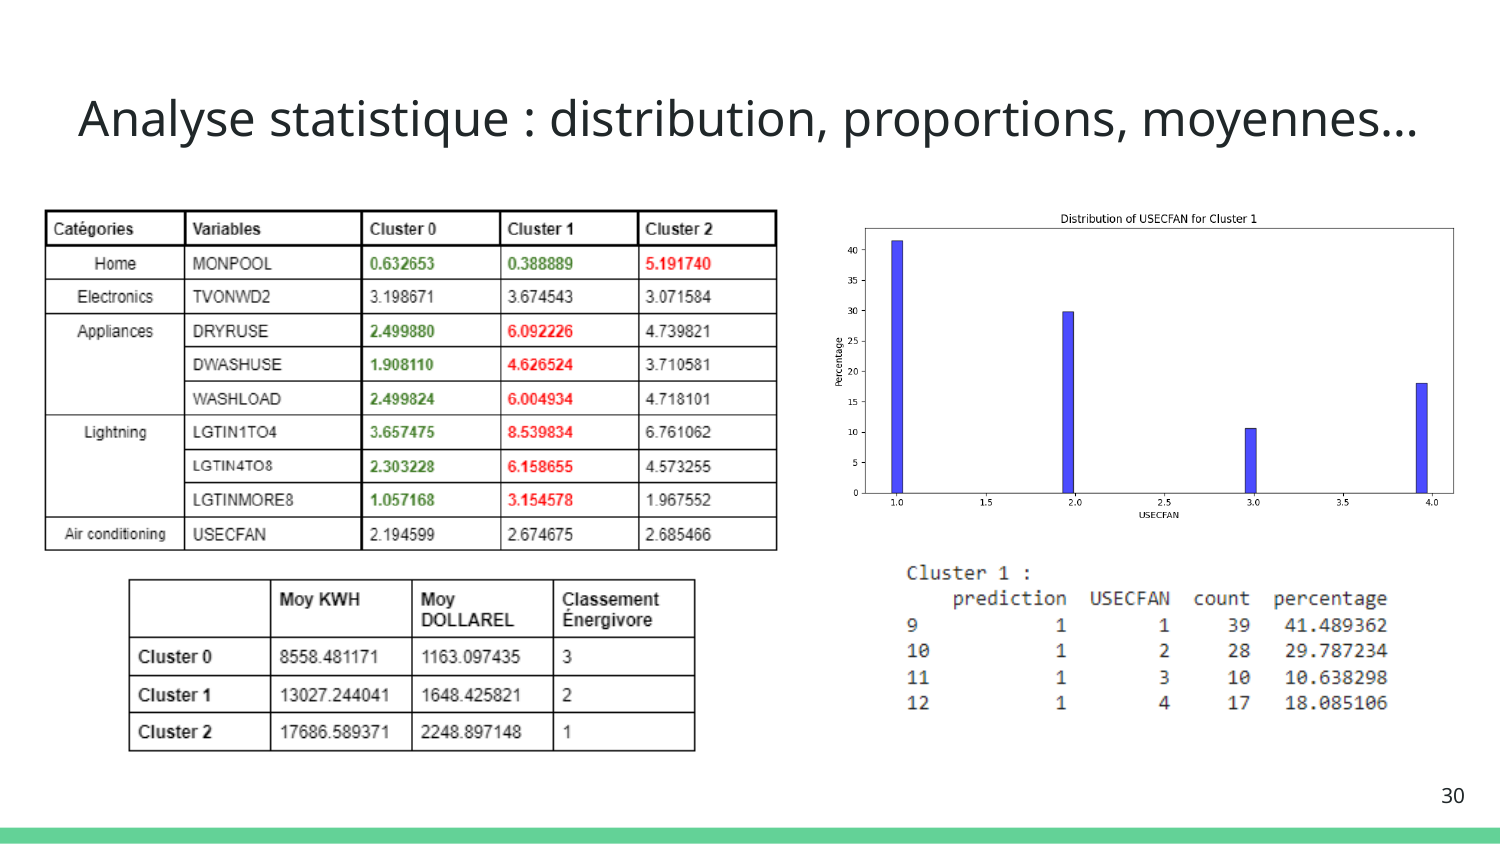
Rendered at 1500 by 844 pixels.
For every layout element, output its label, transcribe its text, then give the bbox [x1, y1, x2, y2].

picture [828, 209, 1466, 526]
picture [889, 549, 1404, 732]
picture [117, 569, 707, 766]
picture [38, 197, 786, 560]
title Analyse statistique : distribution, proportions, moyennes… [51, 72, 1449, 167]
slide_number ‹#› [1389, 764, 1480, 830]
